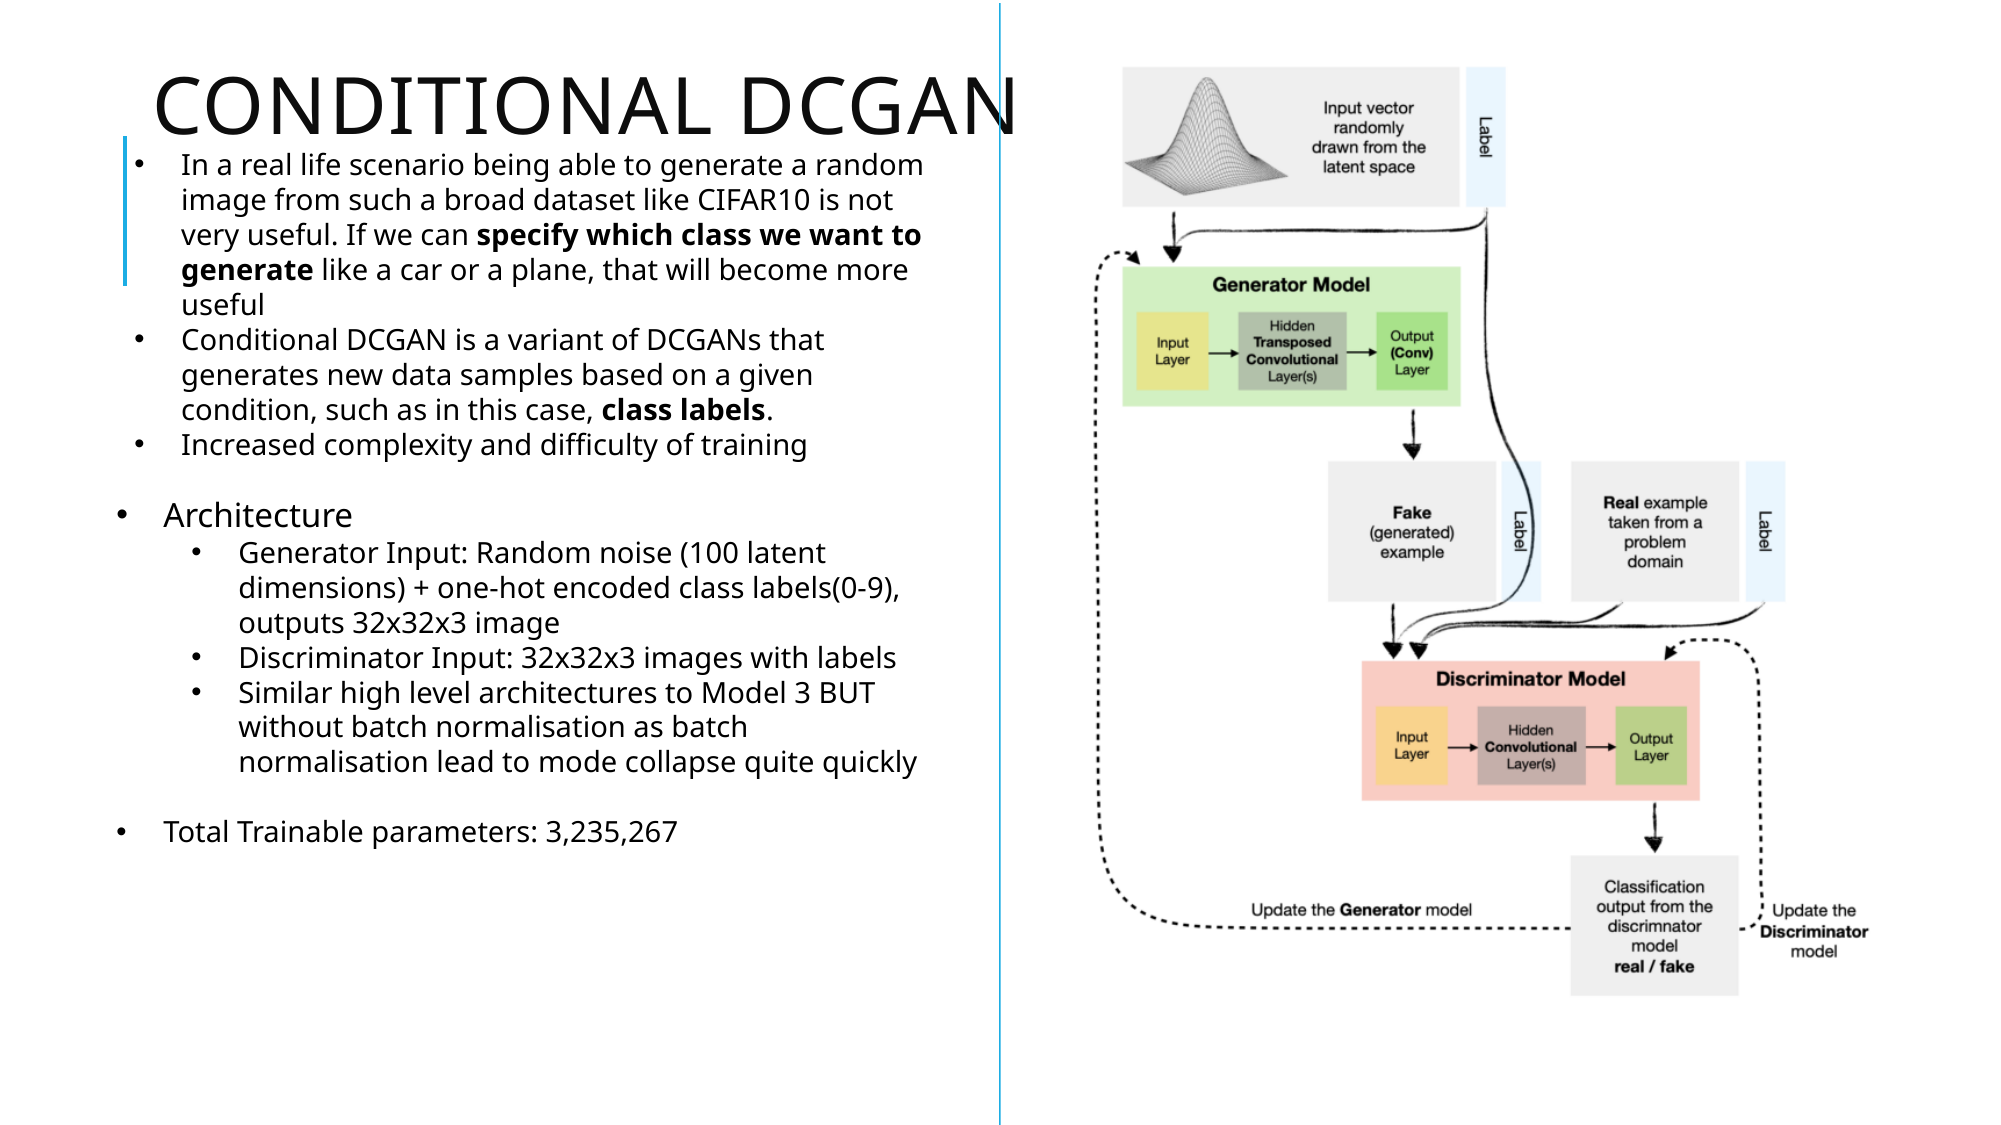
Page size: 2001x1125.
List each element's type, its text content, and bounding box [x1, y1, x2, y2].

text_box Architecture Generator Input: Random noise (100 latent dimensions) + one-hot encoded class labels(0-9), outputs 32x32x3 image Discriminator Input: 32x32x3 images with labels Similar high level architectures to Model 3 BUT without batch normalisation as batch normalisation lead to mode collapse quite quickly Total Trainable parameters: 3,235,267 [101, 486, 960, 902]
picture [1068, 54, 1881, 1004]
title Conditional dcgan [137, 3, 997, 221]
title Conditional dcgan [1002, 3, 1863, 221]
text_box In a real life scenario being able to generate a random image from such a broad dataset like CIFAR10 is not very useful. If we can specify which class we want to generate like a car or a plane, that will become more useful Conditional DCGAN is a variant of DCGANs that generates new data samples based on a given condition, such as in this case, class labels. Increased complexity and difficulty of training [119, 138, 942, 469]
